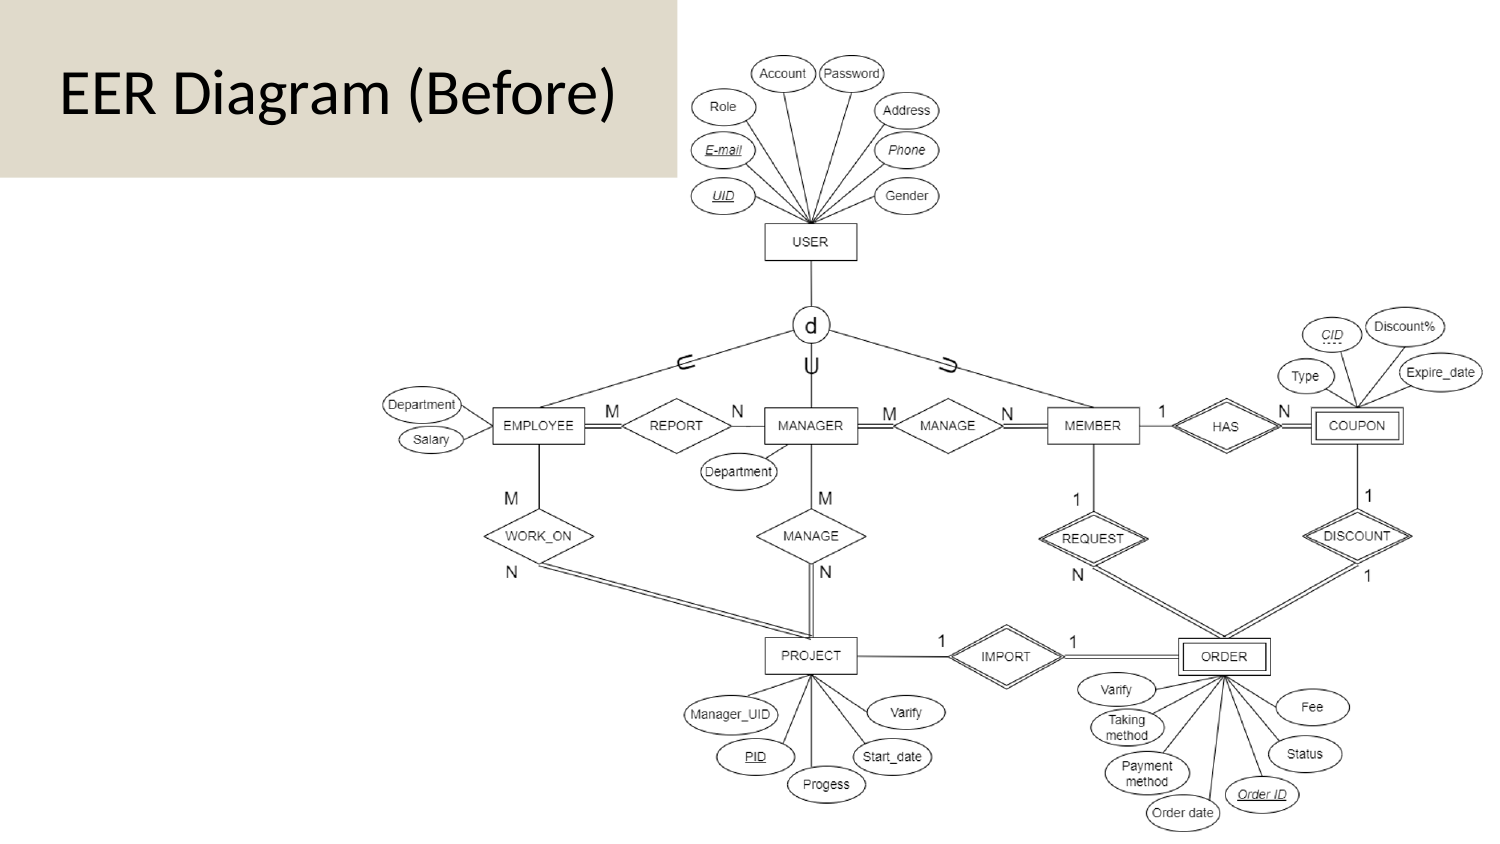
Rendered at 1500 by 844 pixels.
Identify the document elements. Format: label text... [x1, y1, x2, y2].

picture [373, 42, 1493, 838]
text_box EER Diagram (Before) [0, 0, 678, 178]
